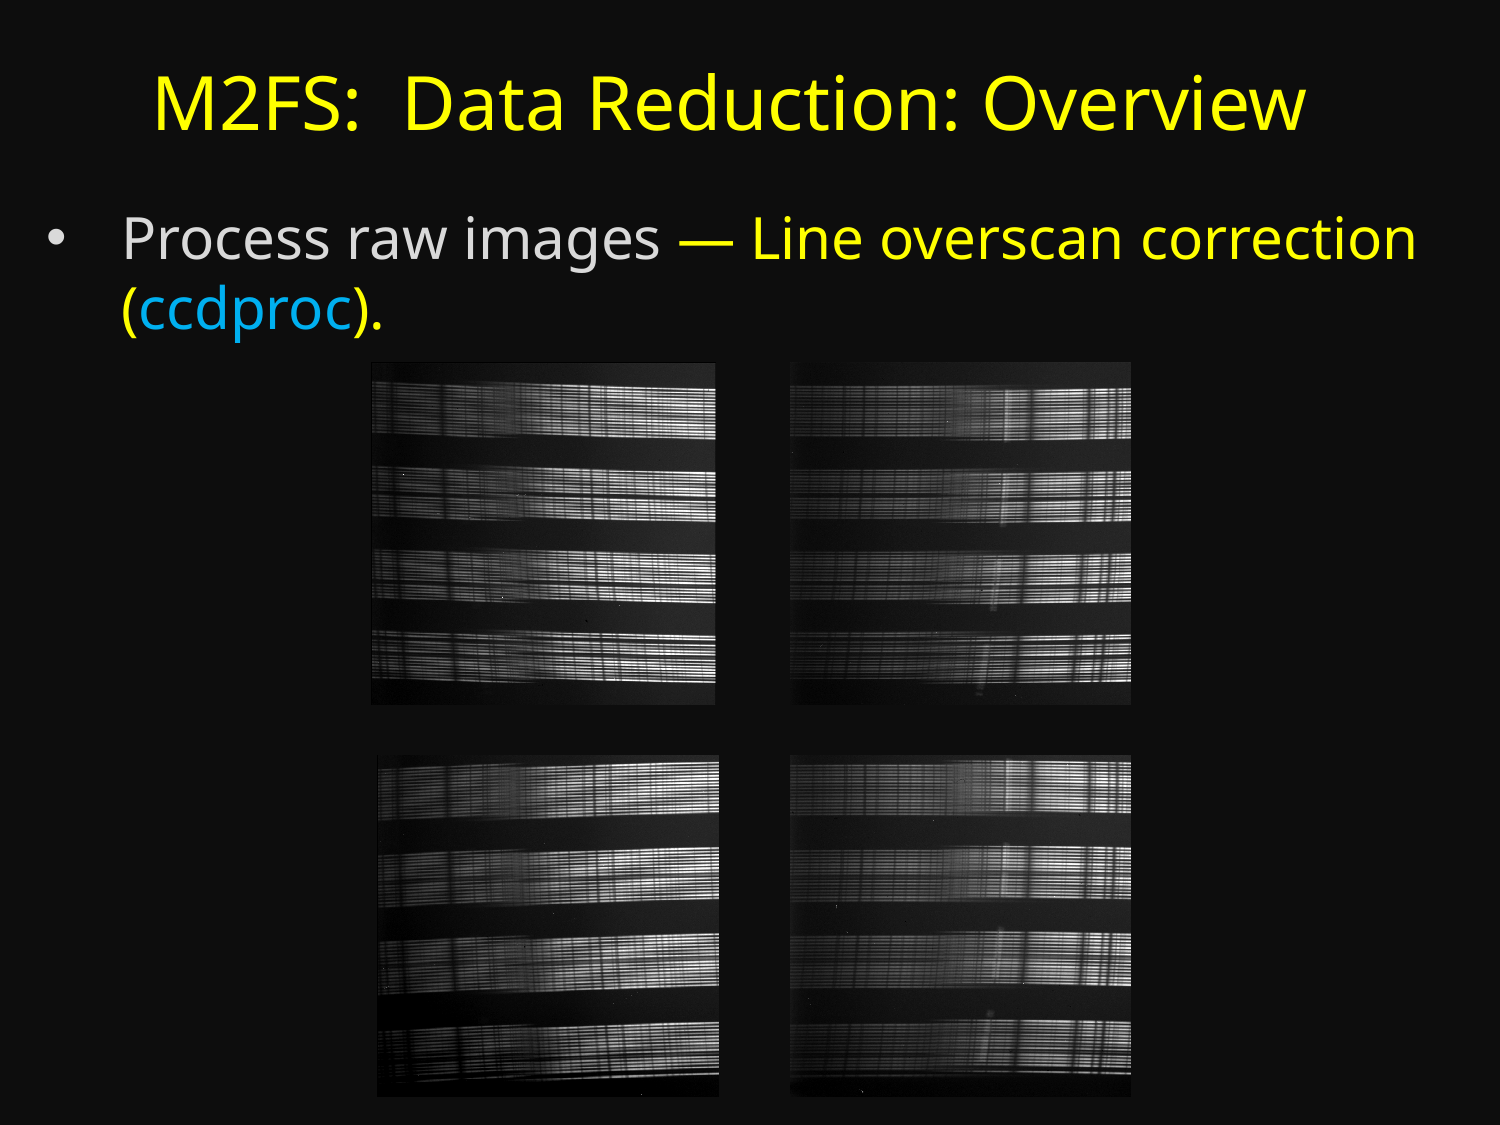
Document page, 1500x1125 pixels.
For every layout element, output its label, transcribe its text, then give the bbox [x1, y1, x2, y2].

picture [790, 362, 1131, 705]
text_box Process raw images — Line overscan correction (ccdproc). [31, 194, 1467, 349]
picture [371, 362, 716, 705]
text_box M2FS: Data Reduction: Overview [136, 48, 1324, 154]
picture [790, 755, 1131, 1097]
picture [377, 755, 719, 1097]
